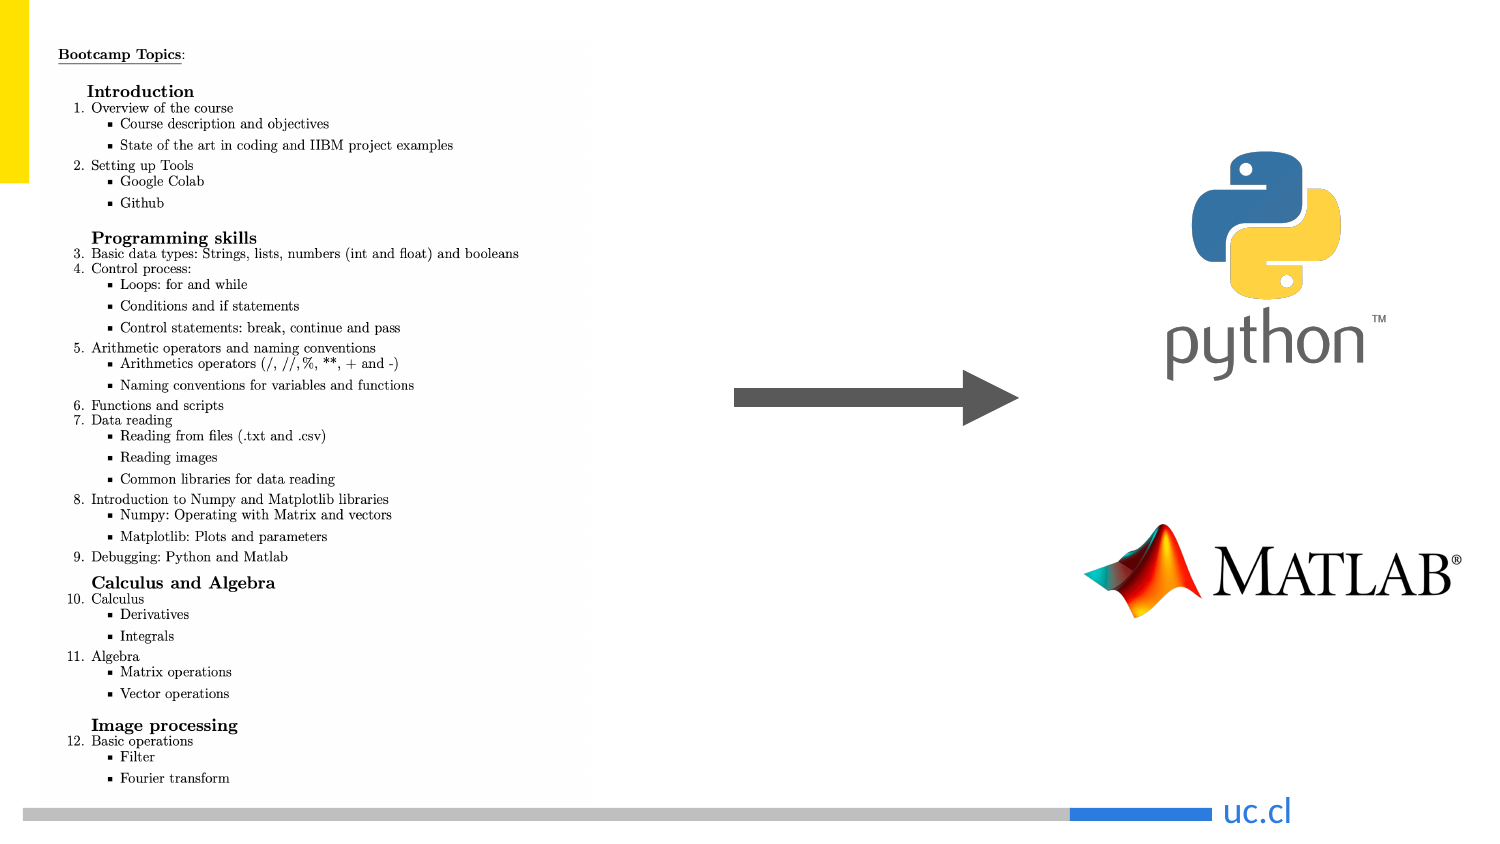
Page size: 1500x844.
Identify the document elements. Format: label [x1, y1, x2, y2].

picture [1081, 463, 1464, 679]
picture [36, 37, 590, 807]
picture [1056, 149, 1476, 385]
